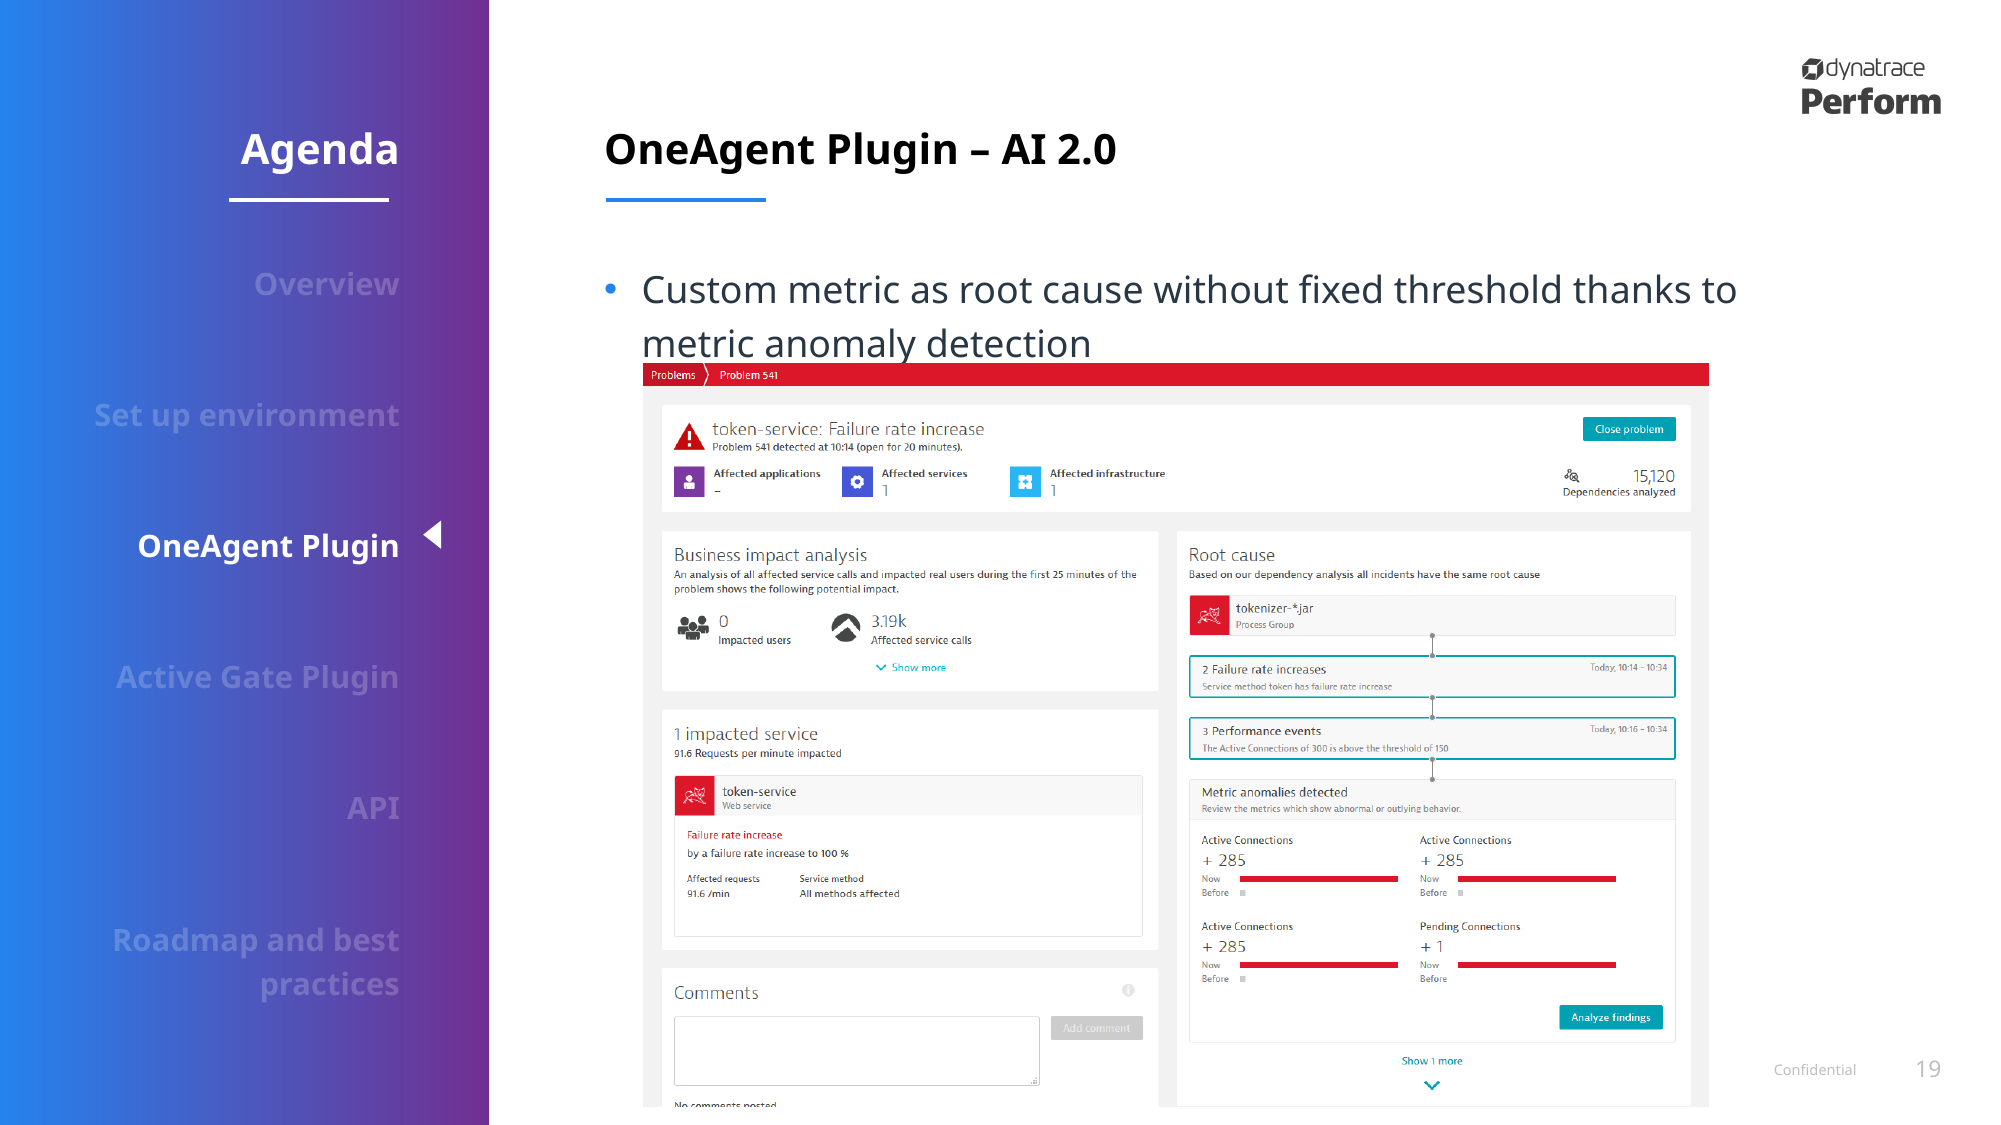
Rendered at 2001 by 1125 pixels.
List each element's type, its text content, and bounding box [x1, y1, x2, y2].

title OneAgent Plugin – AI 2.0 [589, 59, 1863, 181]
picture [642, 363, 1709, 1107]
text_box [422, 519, 442, 551]
picture [1797, 51, 1944, 125]
list Overview Set up environment OneAgent Plugin Active Gate Plugin API Roadmap and best practices [73, 249, 415, 1014]
list Custom metric as root cause without fixed threshold thanks to metric anomaly detection [589, 249, 1863, 1014]
list Agenda [73, 59, 415, 181]
